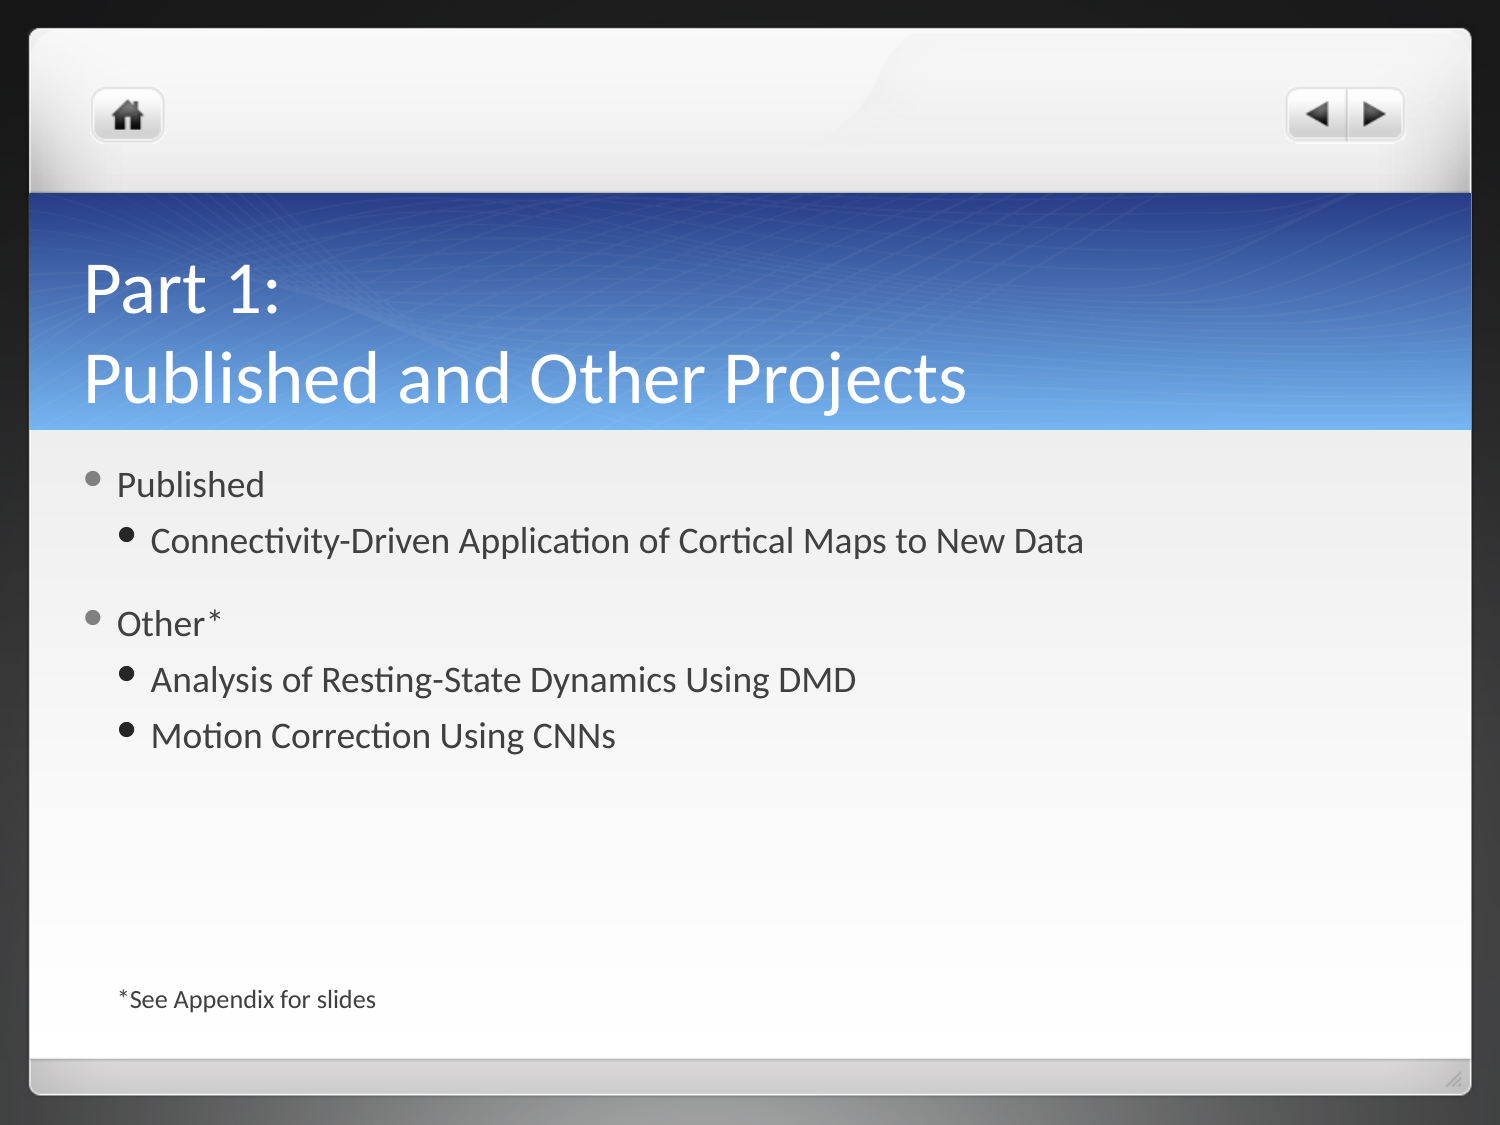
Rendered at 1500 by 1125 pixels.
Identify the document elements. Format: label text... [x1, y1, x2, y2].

title Part 1: Published and Other Projects [68, 238, 1432, 427]
list Published Connectivity-Driven Application of Cortical Maps to New Data Other* Analysis of Resting-State Dynamics Using DMD Motion Correction Using CNNs *See Appendix for slides [68, 452, 1432, 1025]
picture [0, 0, 1500, 1125]
